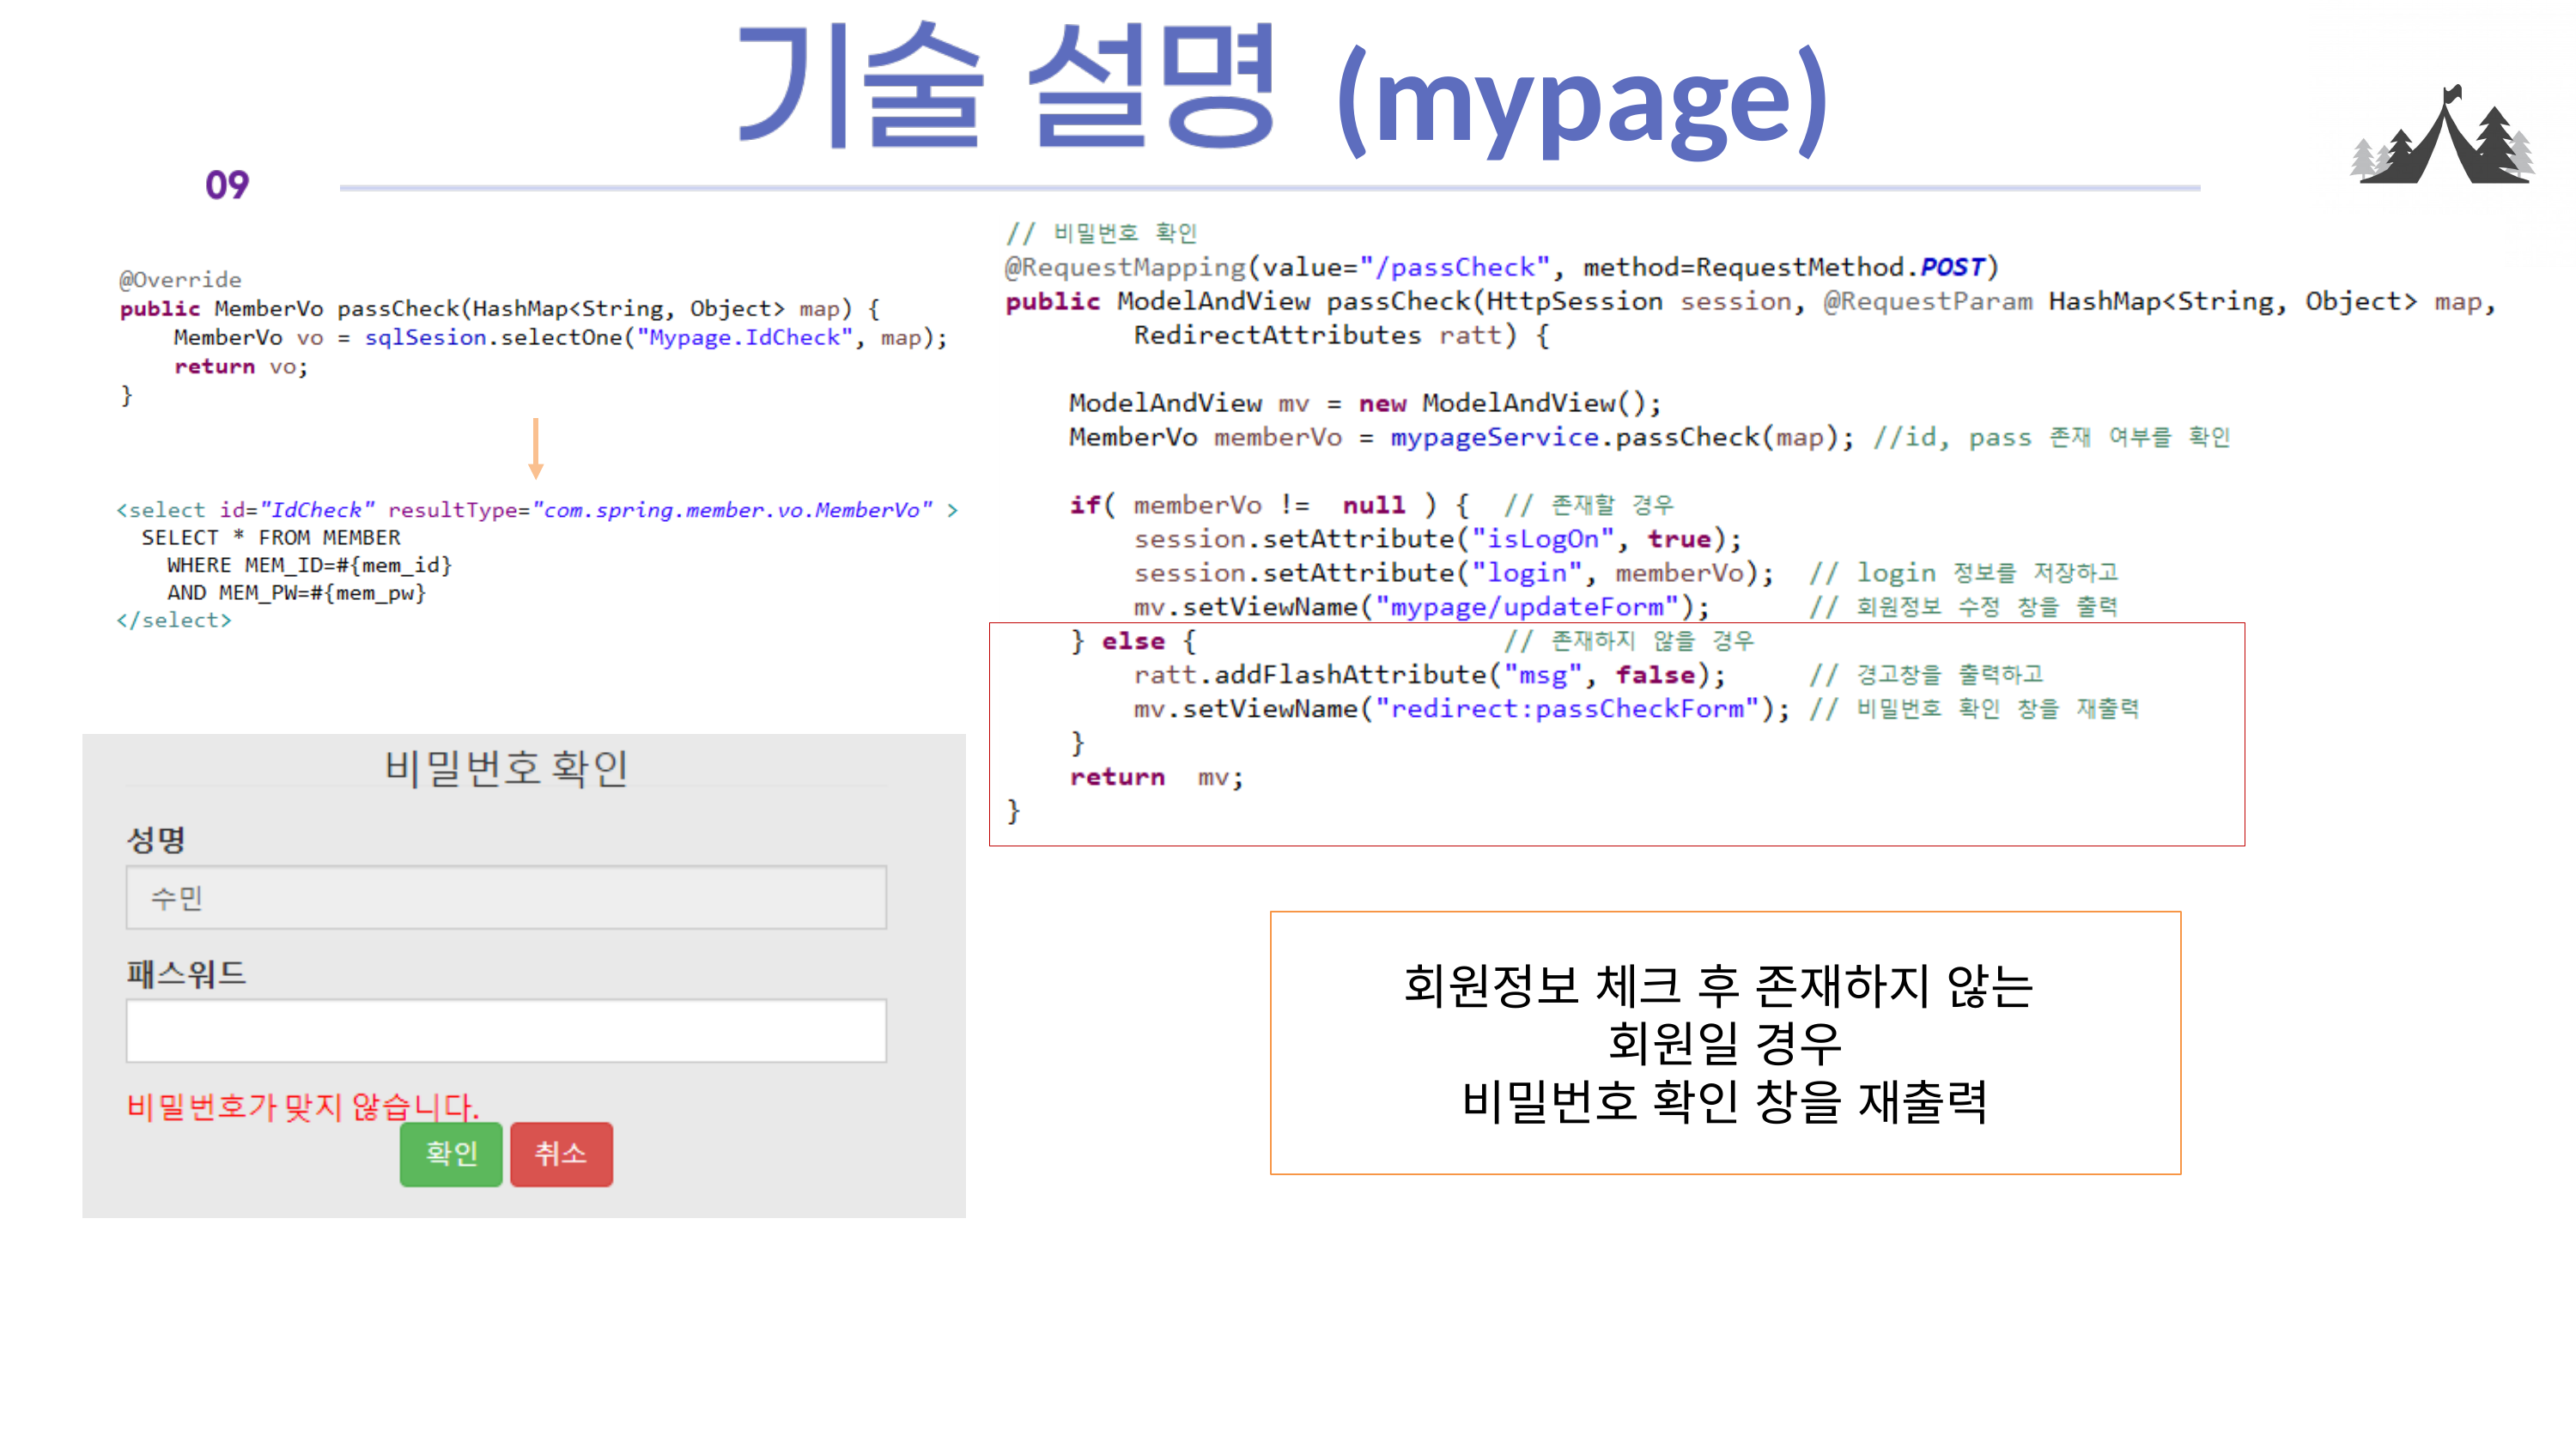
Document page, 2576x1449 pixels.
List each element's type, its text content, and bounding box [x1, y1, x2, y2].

picture [106, 253, 966, 415]
picture [116, 493, 968, 636]
text_box (mypage) [1343, 5, 1998, 173]
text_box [1343, 180, 2202, 197]
text_box [989, 622, 2245, 846]
picture [605, 0, 2576, 827]
picture [199, 160, 265, 228]
picture [82, 734, 966, 1218]
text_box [340, 180, 601, 197]
text_box 회원정보 체크 후 존재하지 않는 회원일 경우 비밀번호 확인 창을 재출력 [1270, 911, 2182, 1175]
